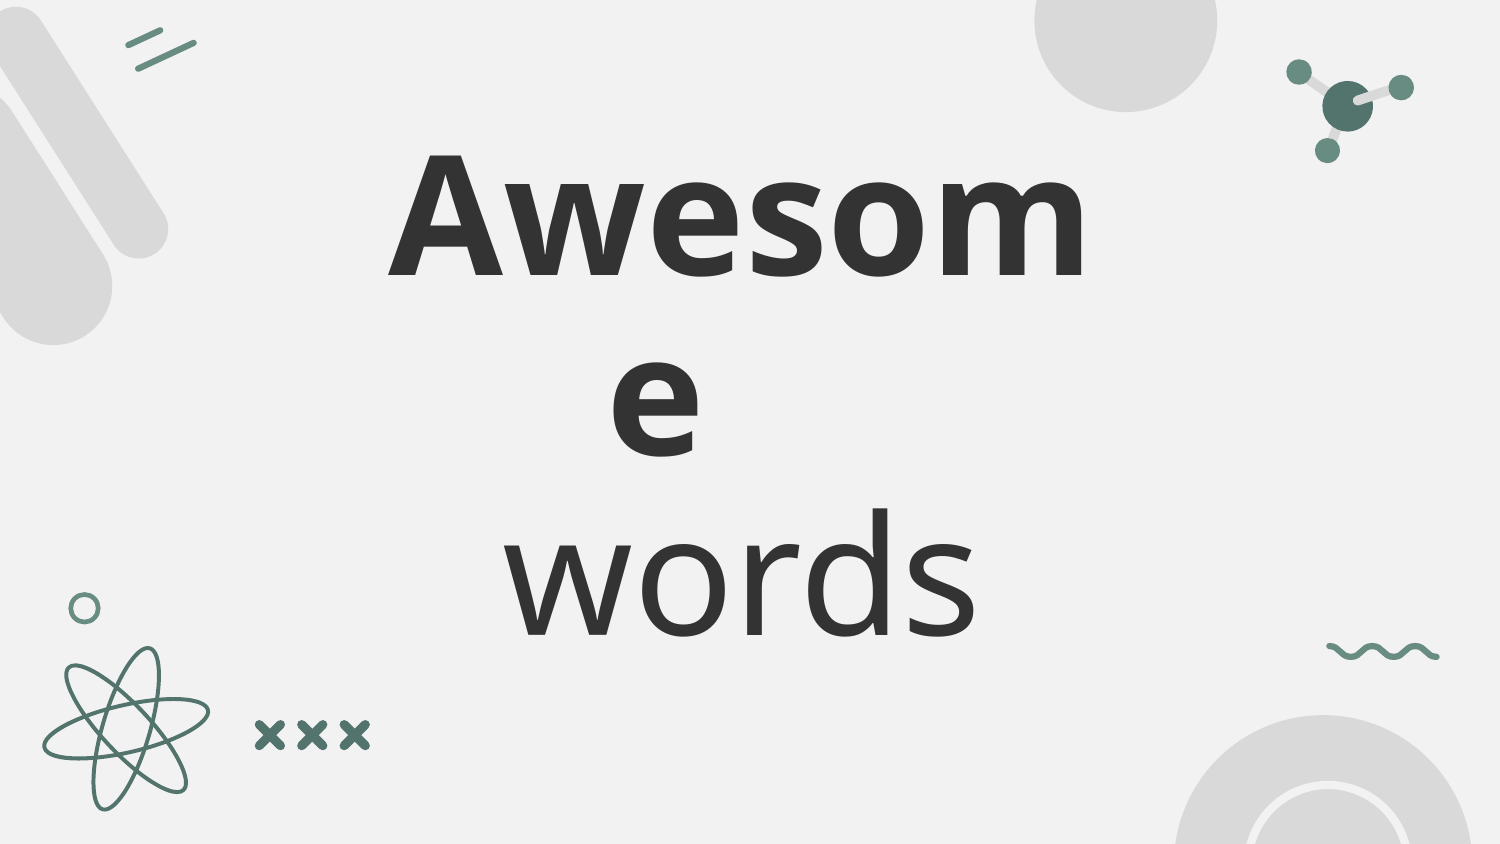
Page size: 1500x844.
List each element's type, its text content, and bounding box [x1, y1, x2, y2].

title Awesome words [341, 210, 1143, 594]
